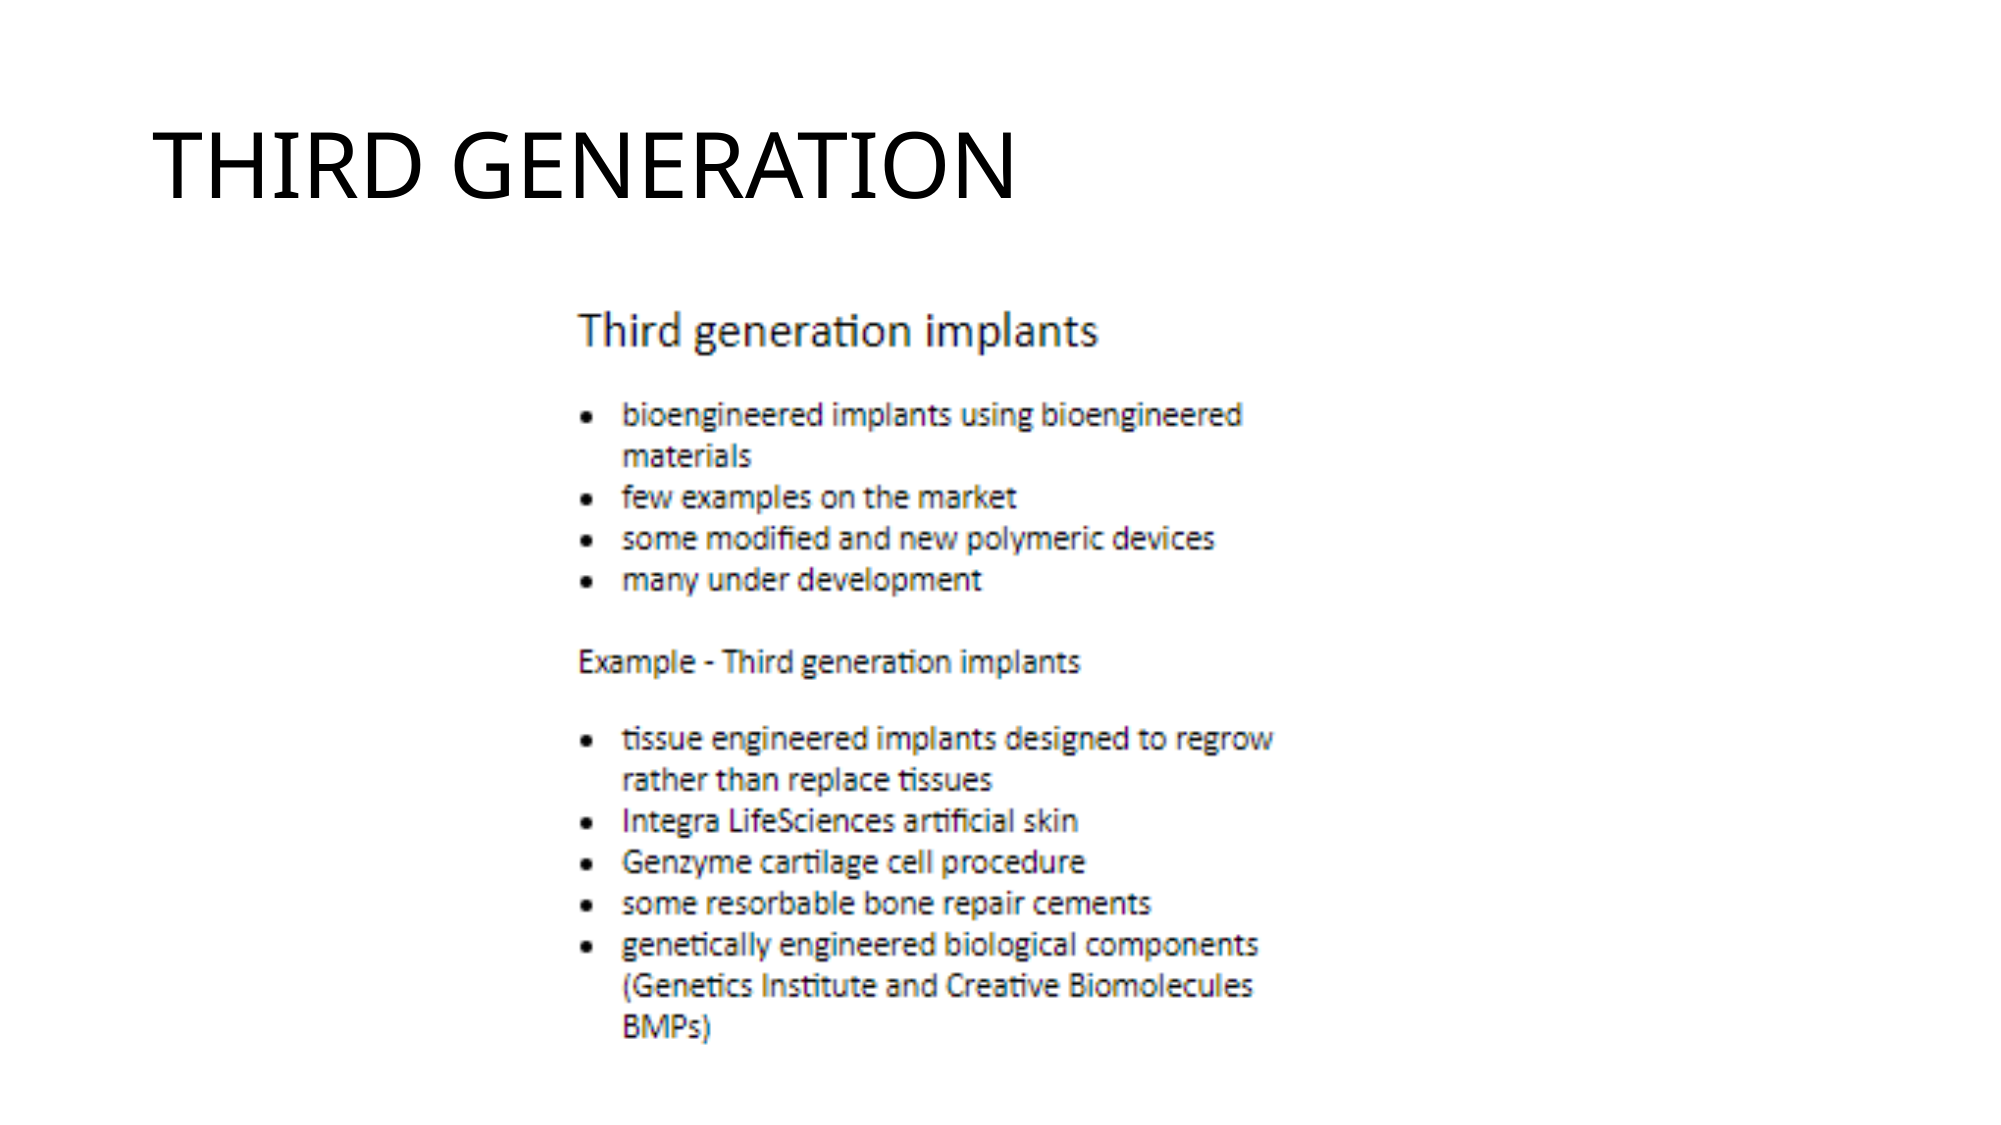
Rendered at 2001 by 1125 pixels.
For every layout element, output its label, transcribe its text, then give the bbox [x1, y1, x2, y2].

title THIRD GENERATION [137, 59, 1863, 278]
picture [340, 250, 1660, 1063]
